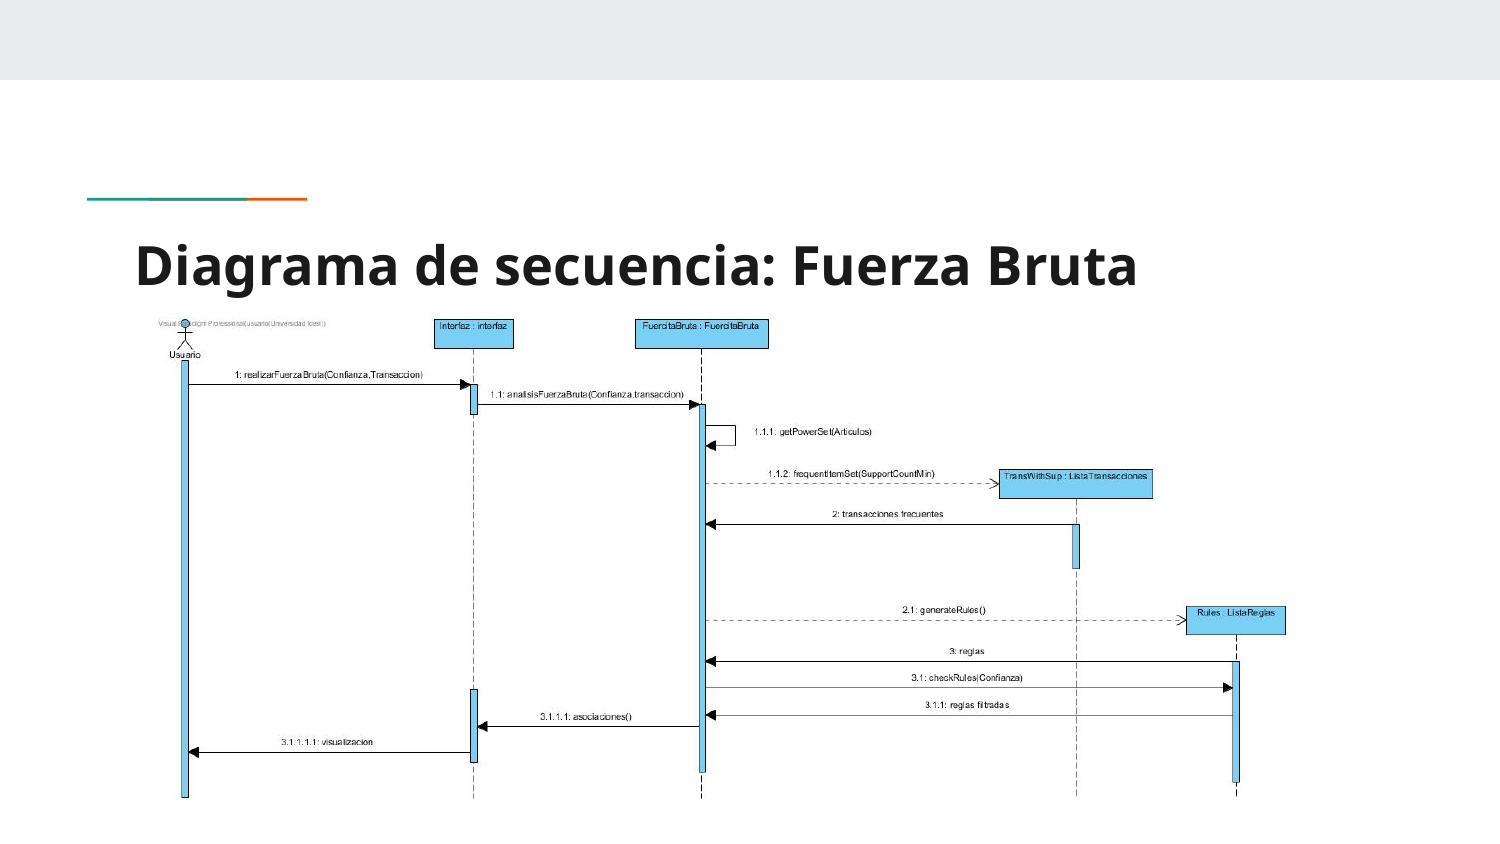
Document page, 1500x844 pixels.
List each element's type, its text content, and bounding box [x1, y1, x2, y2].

picture [158, 317, 1289, 801]
title Diagrama de secuencia: Fuerza Bruta [119, 216, 1381, 305]
